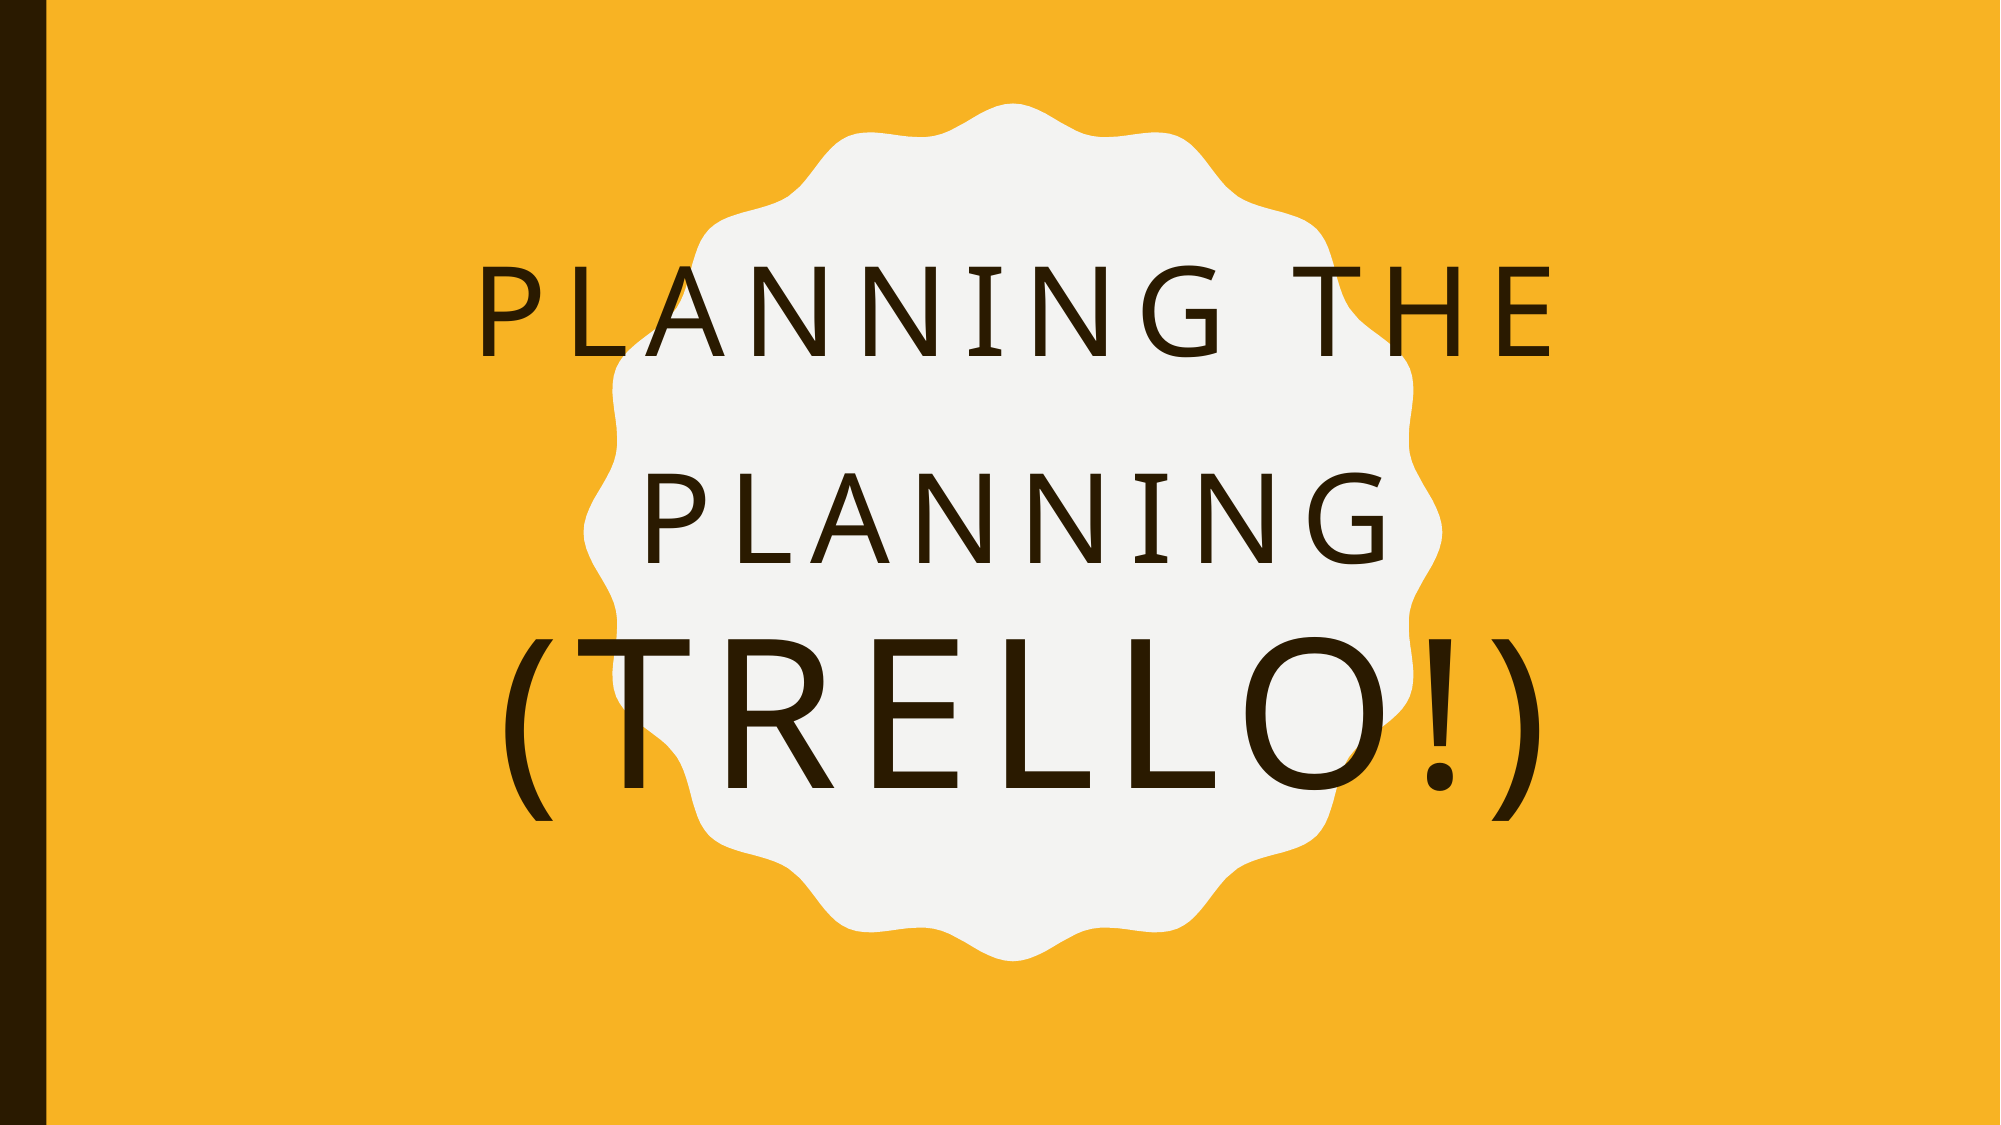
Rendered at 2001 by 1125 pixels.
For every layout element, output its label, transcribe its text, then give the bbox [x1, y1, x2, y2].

title Planning the PLanning (Trello!) [176, 180, 1870, 902]
